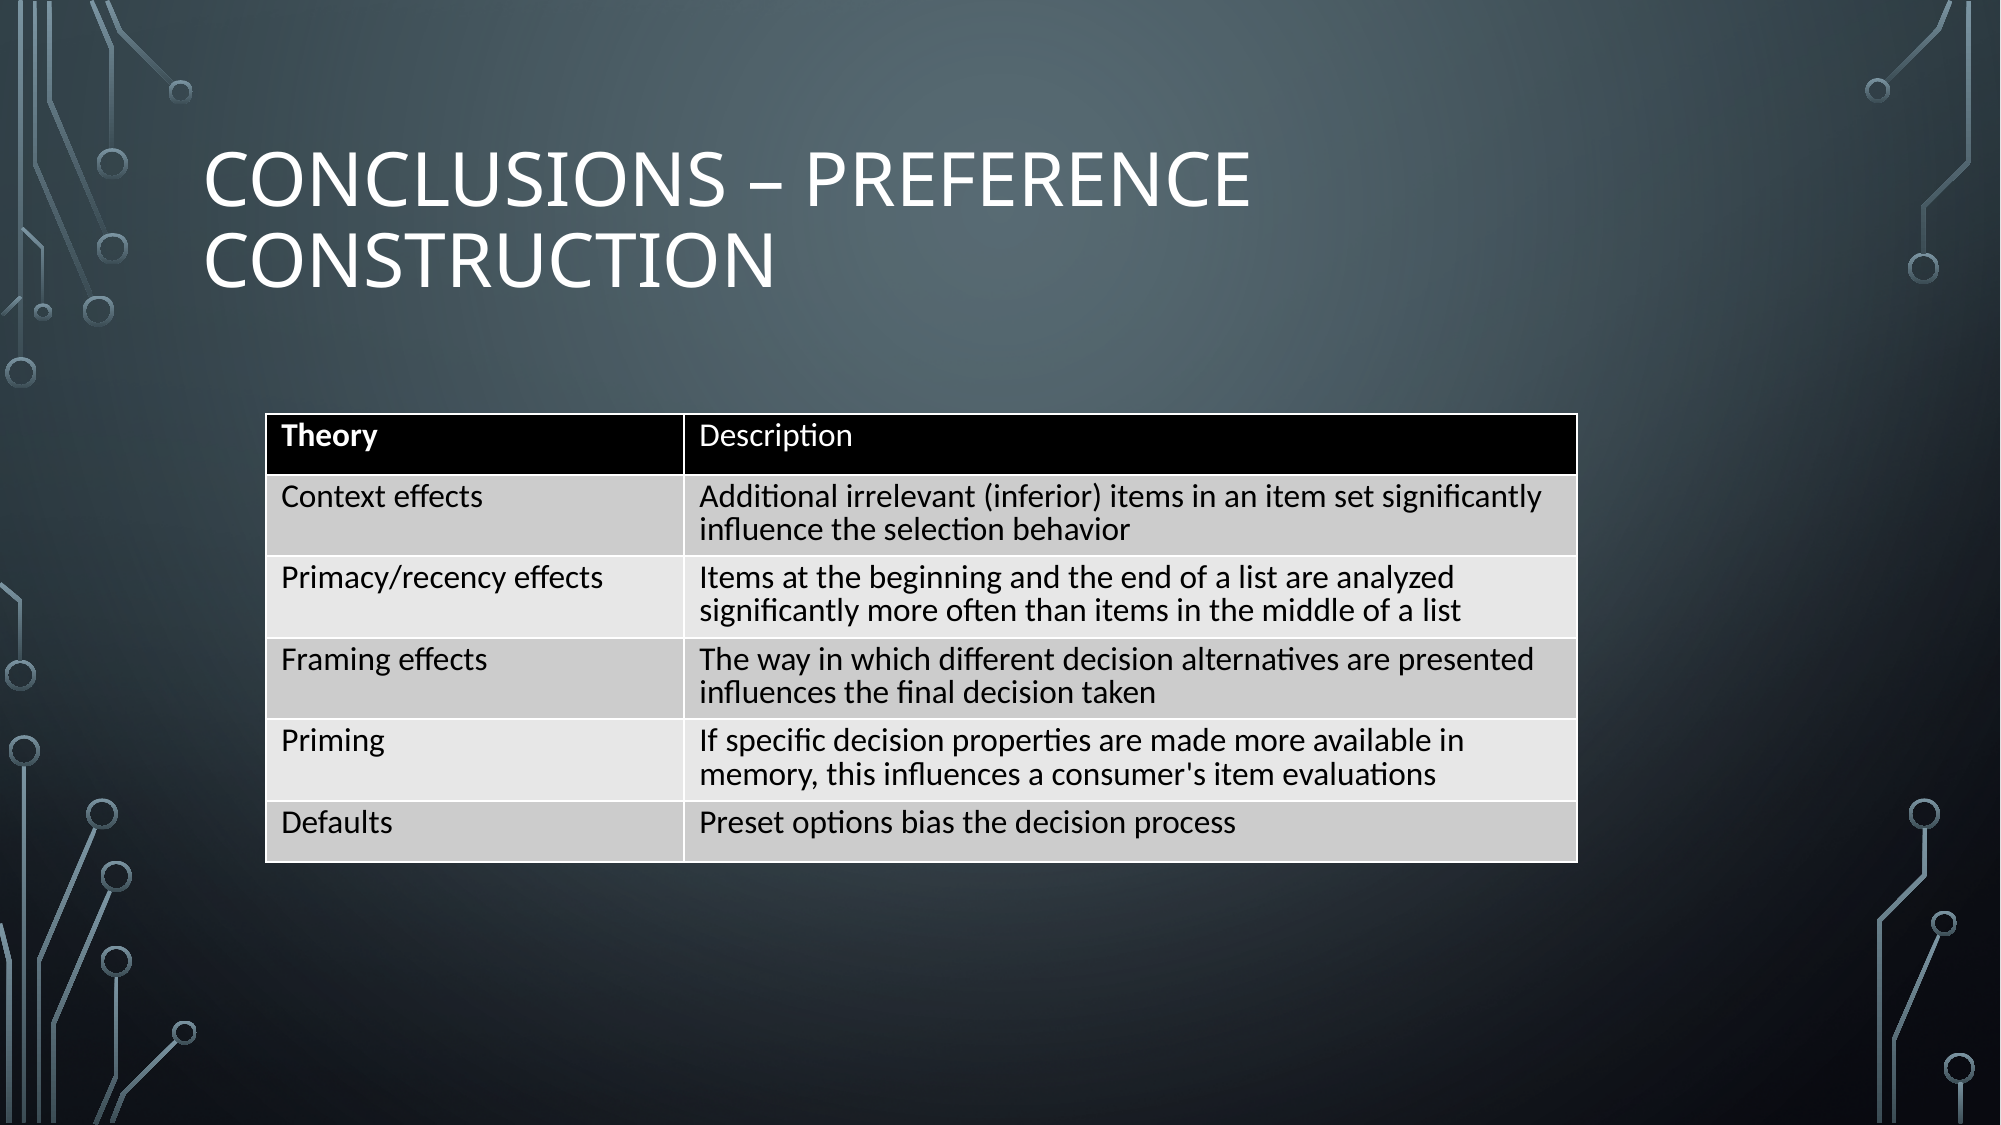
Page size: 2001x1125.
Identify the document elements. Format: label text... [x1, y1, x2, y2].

table_cell Framing effects [267, 639, 683, 718]
table_cell Priming [267, 720, 683, 800]
table_cell Items at the beginning and the end of a list are analyzed significantly more often than items in the middle of a list [685, 557, 1576, 637]
table_cell Additional irrelevant (inferior) items in an item set significantly influence the selection behavior [685, 476, 1576, 555]
table_cell If specific decision properties are made more available in memory, this influences a consumer's item evaluations [685, 720, 1576, 800]
table_cell Preset options bias the decision process [685, 802, 1576, 861]
table_cell The way in which different decision alternatives are presented influences the final decision taken [685, 639, 1576, 718]
table_cell Primacy/recency effects [267, 557, 683, 637]
table_cell Context effects [267, 476, 683, 555]
table_header Theory [267, 415, 683, 474]
table_cell Defaults [267, 802, 683, 861]
table_header Description [685, 415, 1576, 474]
title Conclusions – Preference construction [187, 101, 1813, 344]
